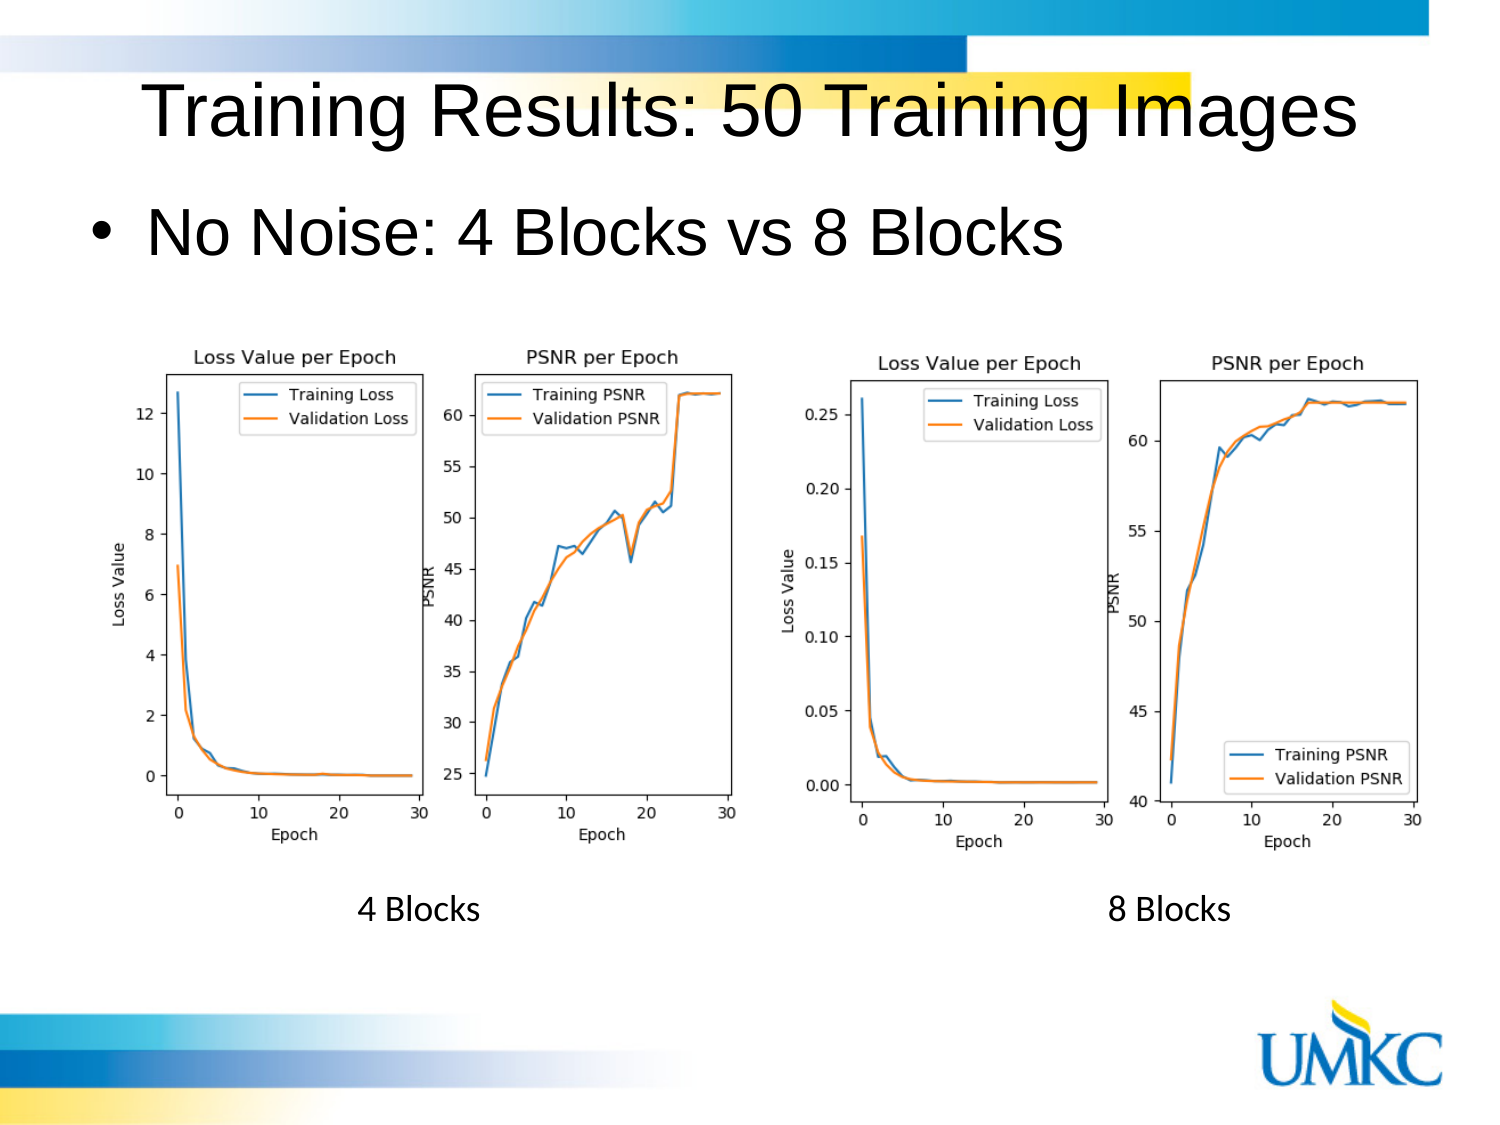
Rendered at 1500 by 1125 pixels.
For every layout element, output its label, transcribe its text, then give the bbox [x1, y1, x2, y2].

picture [0, 0, 1500, 1125]
title Training Results: 50 Training Images [75, 45, 1425, 168]
text_box 4 Blocks [342, 876, 496, 937]
text_box 8 Blocks [1093, 876, 1247, 937]
list No Noise: 4 Blocks vs 8 Blocks [75, 181, 1425, 287]
